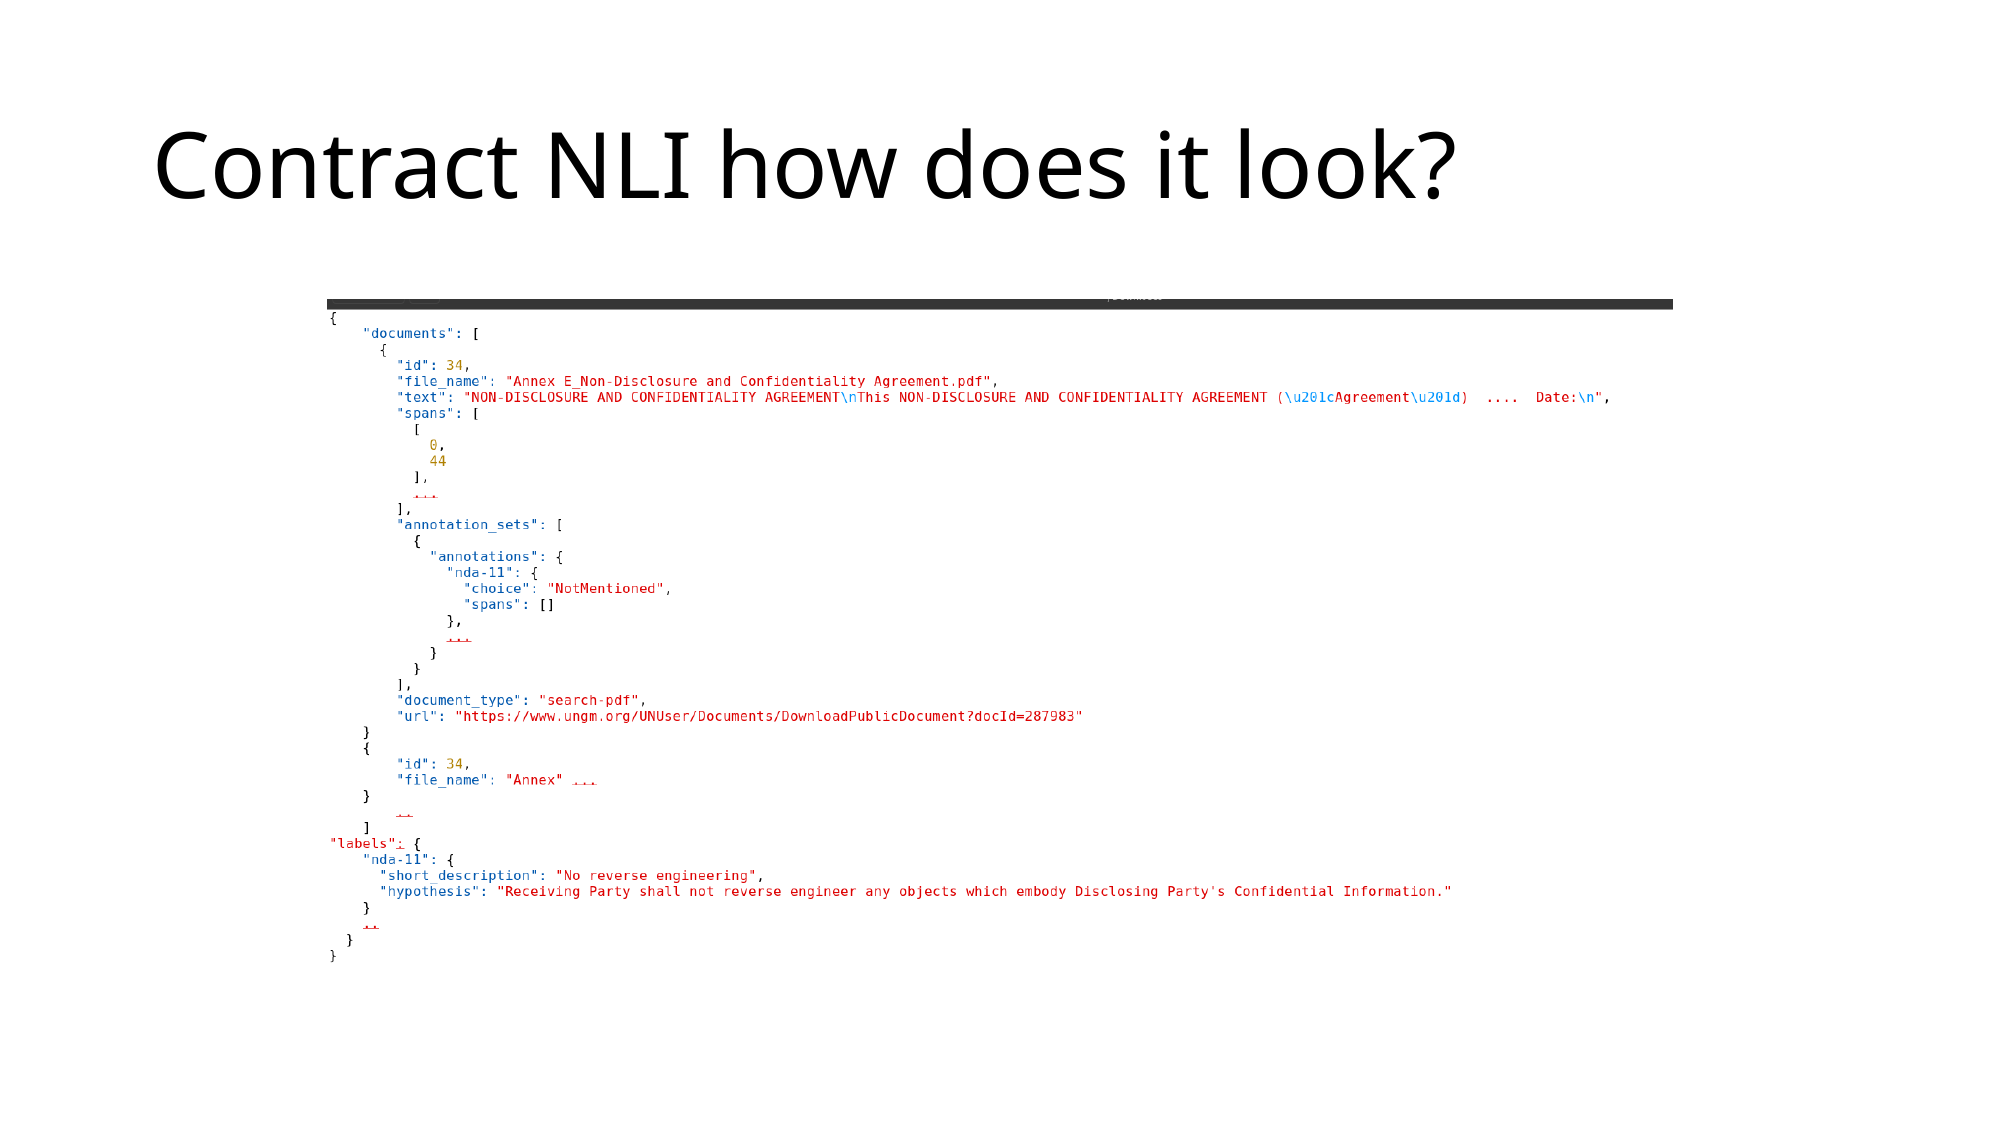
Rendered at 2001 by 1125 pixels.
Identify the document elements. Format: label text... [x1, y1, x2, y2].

title Contract NLI how does it look? [137, 59, 1863, 278]
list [327, 299, 1673, 1014]
